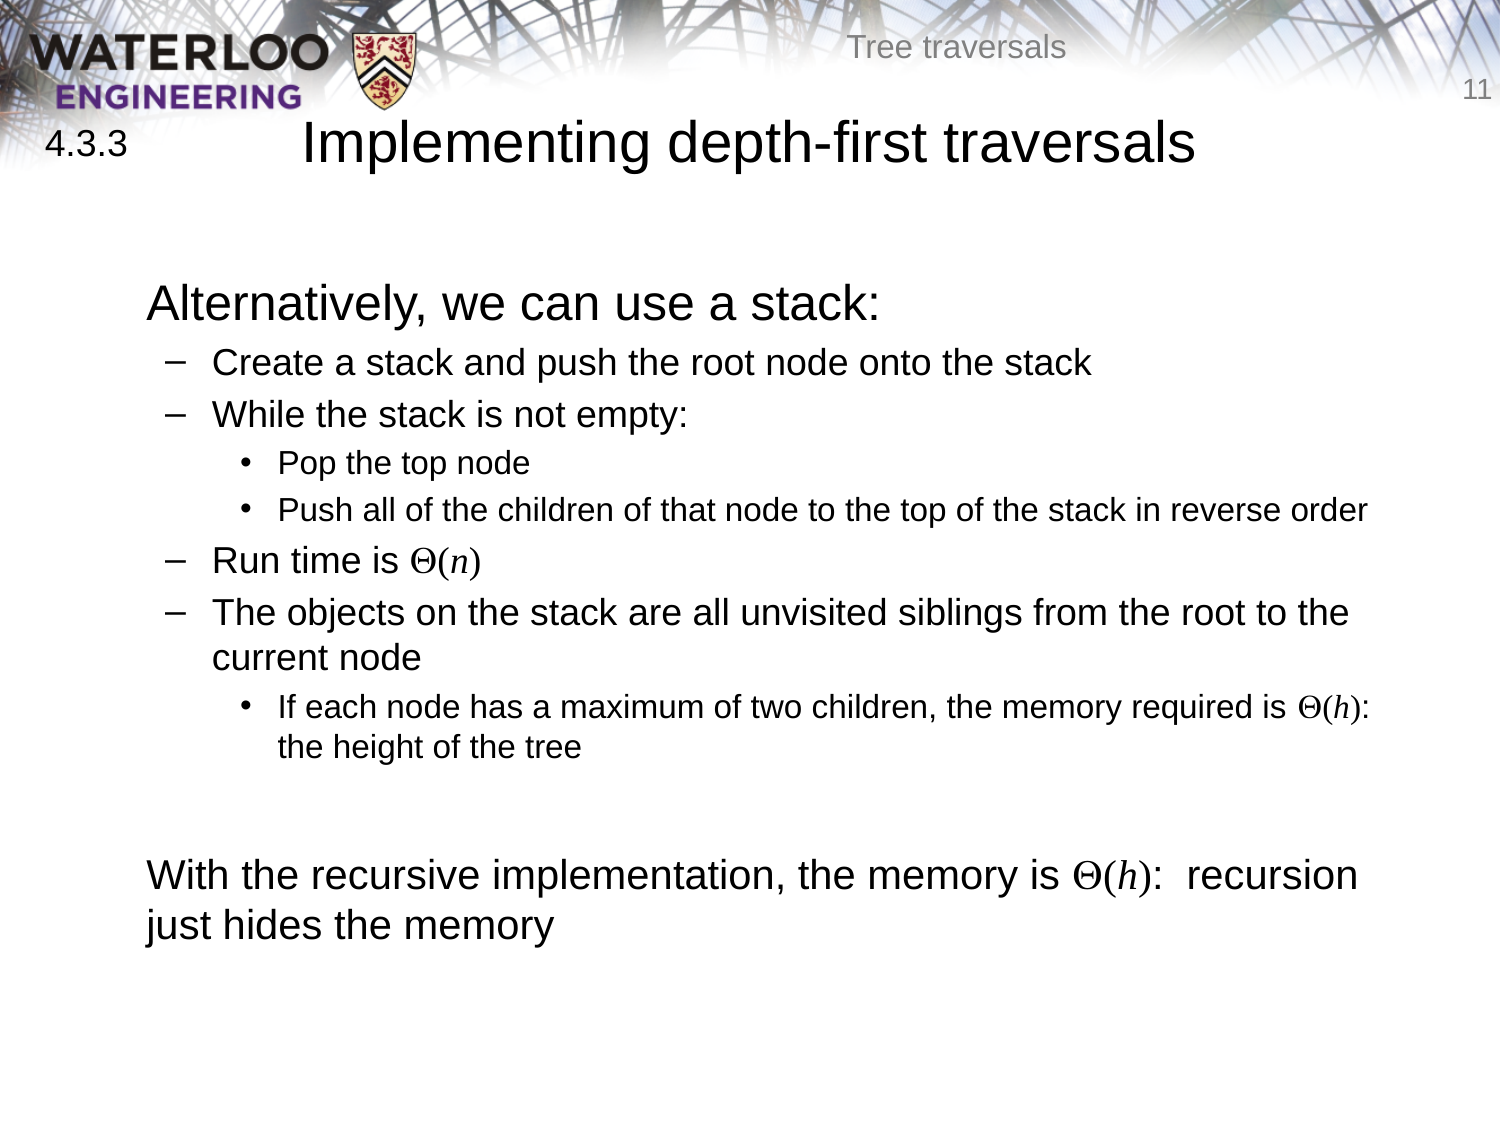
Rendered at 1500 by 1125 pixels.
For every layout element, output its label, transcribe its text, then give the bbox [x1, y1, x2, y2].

picture [0, 0, 1500, 1125]
text_box 4.3.3 [30, 111, 143, 172]
list Alternatively, we can use a stack: Create a stack and push the root node onto the stack While the stack is not empty: Pop the top node Push all of the children of that node to the top of the stack in reverse order Run time is Q(n) The objects on the stack are all unvisited siblings from the root to the current node If each node has a maximum of two children, the memory required is Q(h): the height of the tree With the recursive implementation, the memory is Q(h): recursion just hides the memory [74, 262, 1426, 1006]
title Implementing depth-first traversals [74, 44, 1426, 233]
